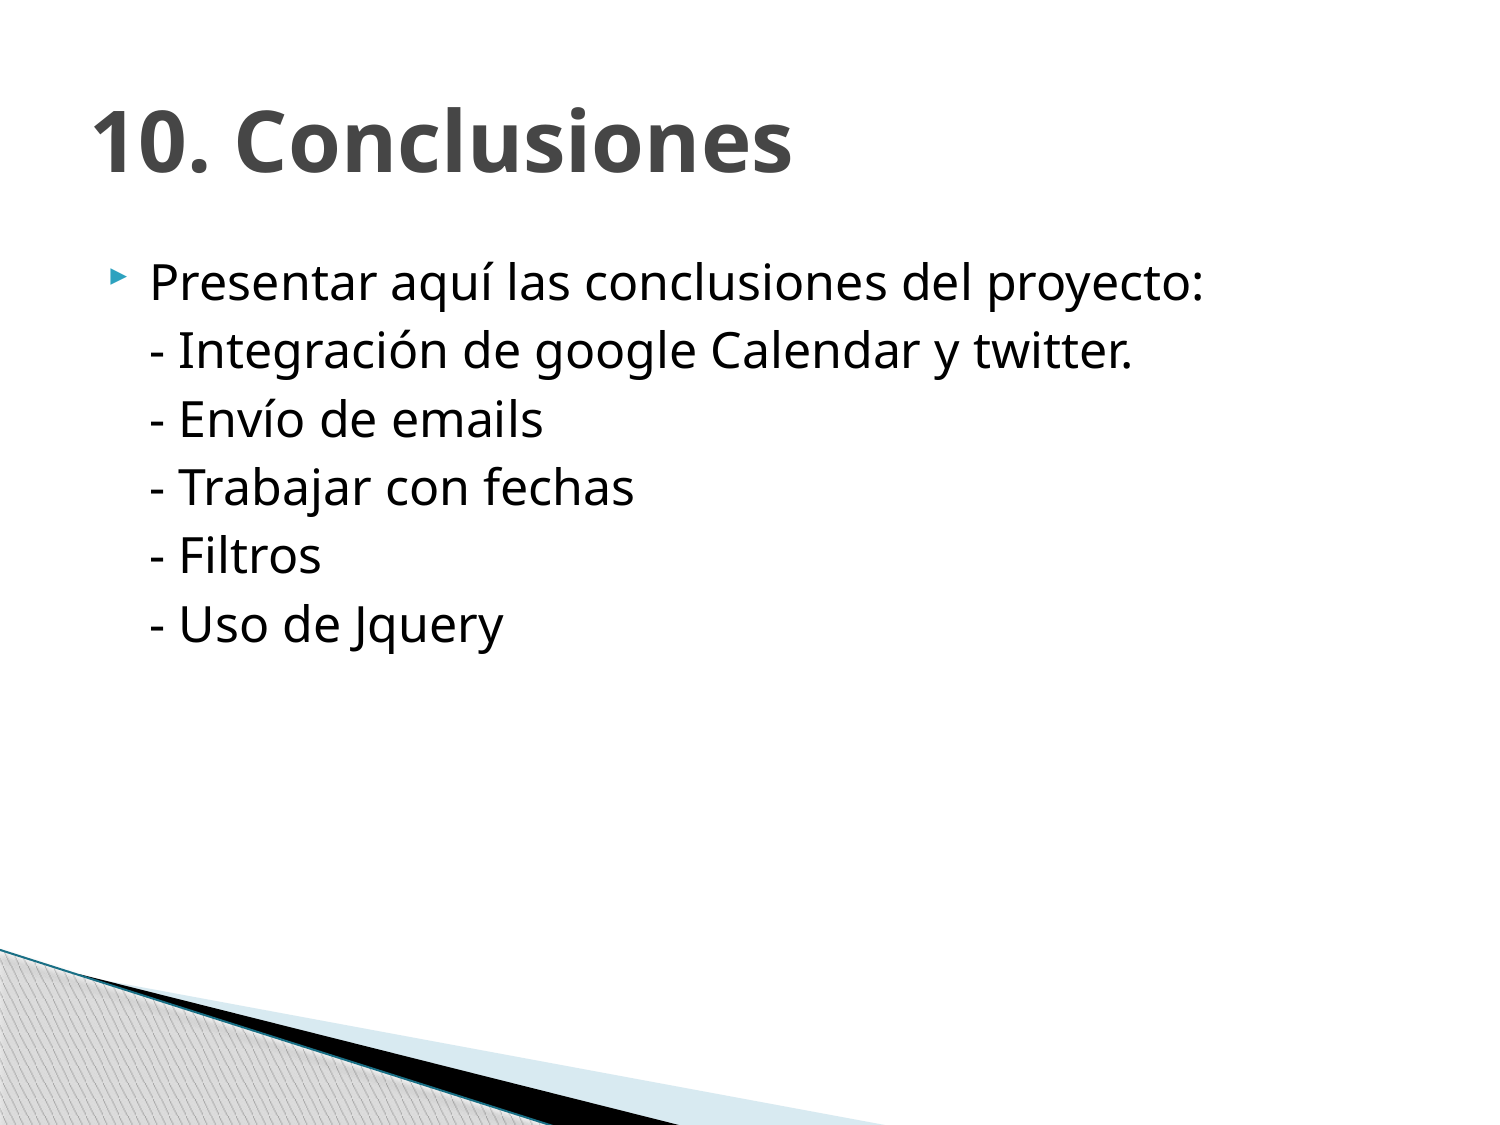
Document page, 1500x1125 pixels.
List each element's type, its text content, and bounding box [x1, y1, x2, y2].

title 10. Conclusiones [75, 45, 1425, 233]
list Presentar aquí las conclusiones del proyecto: - Integración de google Calendar y twitter. - Envío de emails - Trabajar con fechas - Filtros - Uso de Jquery [75, 243, 1425, 986]
